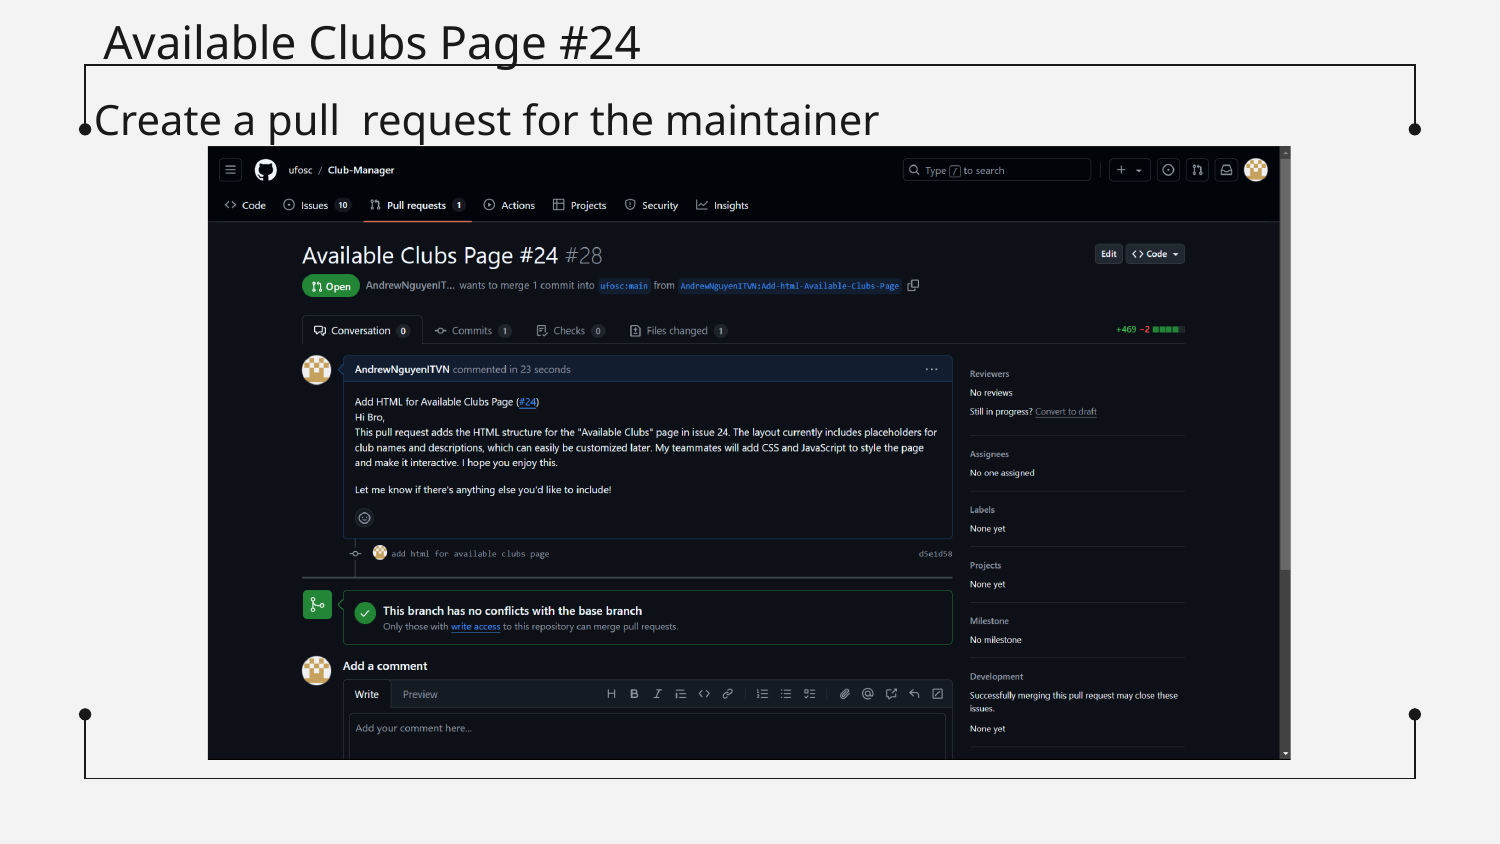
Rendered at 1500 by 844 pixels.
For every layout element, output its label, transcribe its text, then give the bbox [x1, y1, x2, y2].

title Available Clubs Page #24 [88, 0, 1114, 53]
picture [207, 146, 1291, 760]
title Create a pull request for the maintainer [78, 53, 1439, 159]
